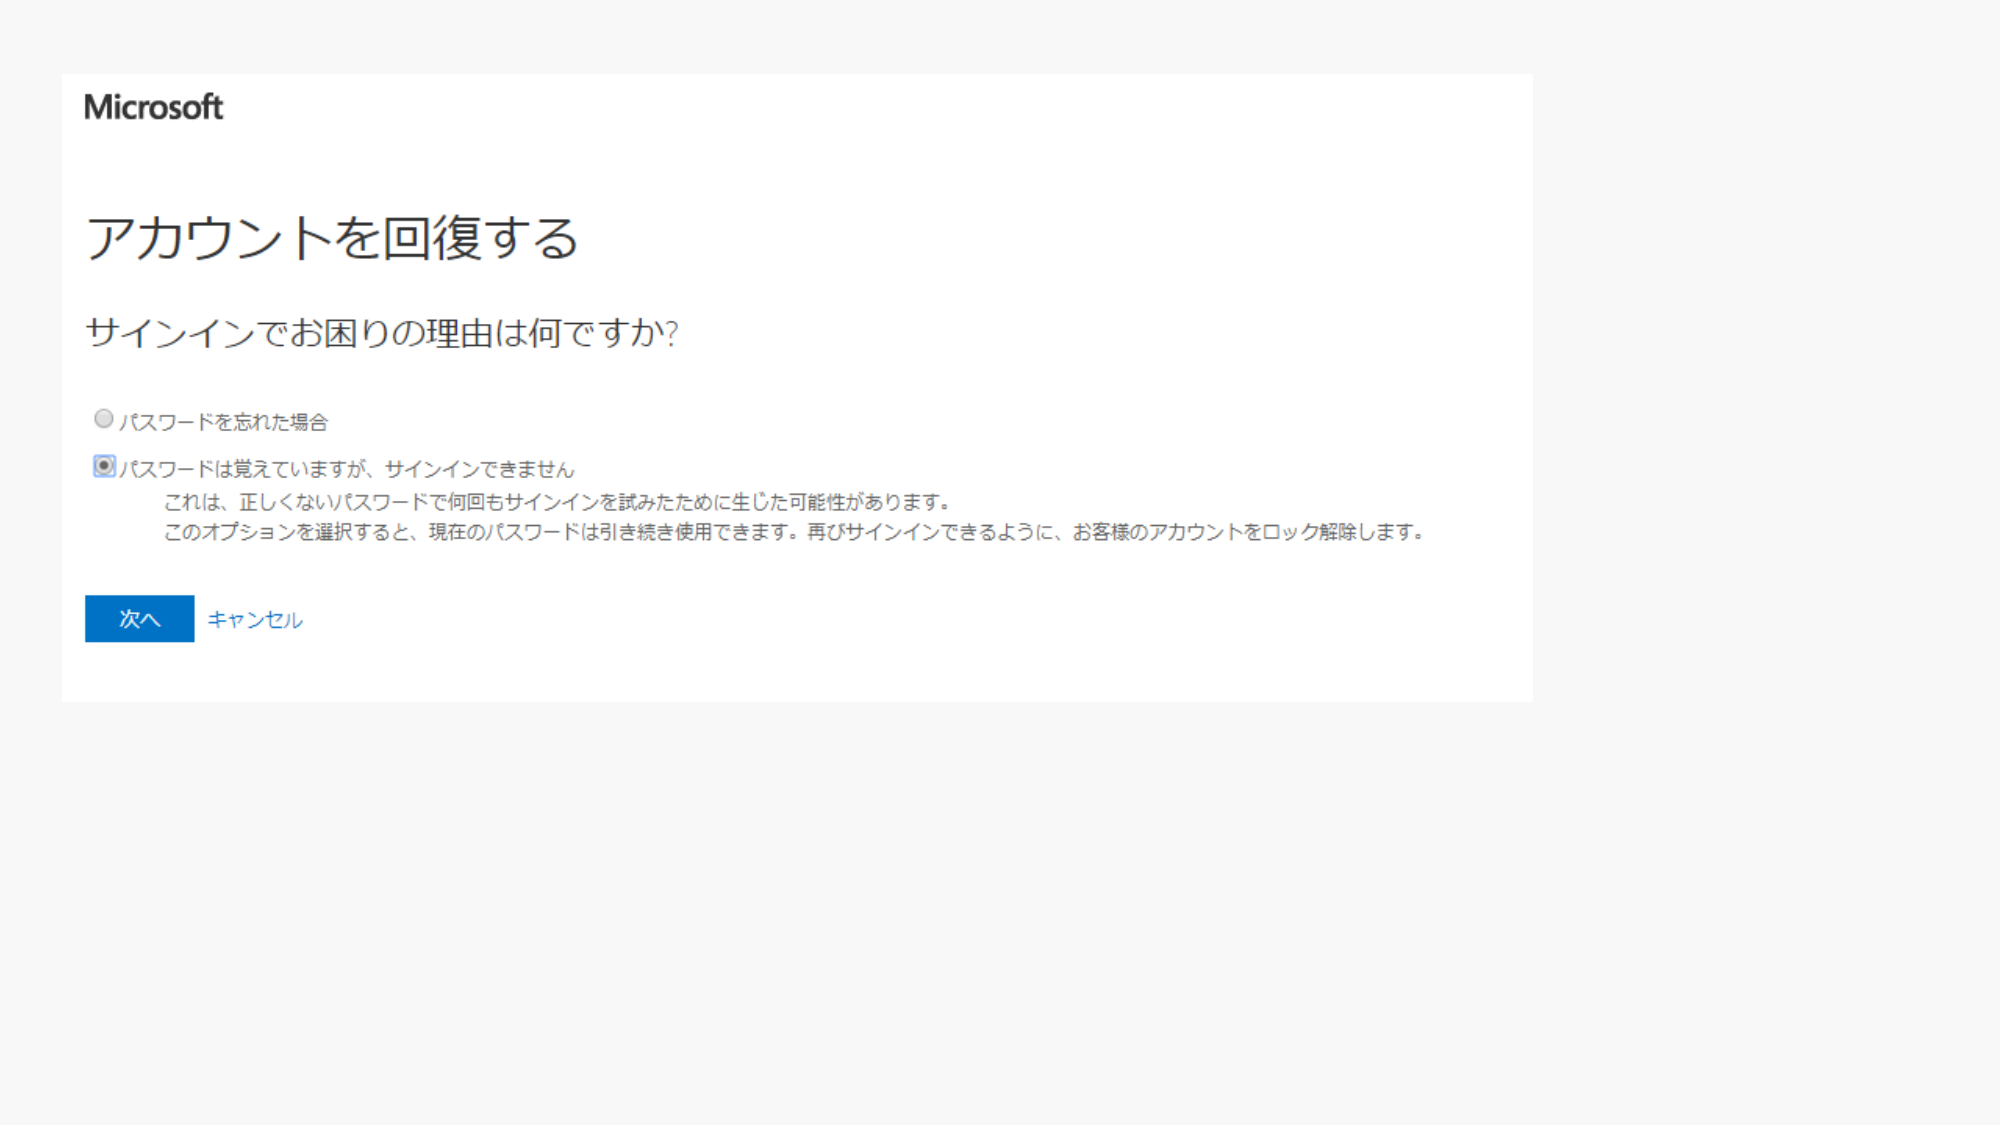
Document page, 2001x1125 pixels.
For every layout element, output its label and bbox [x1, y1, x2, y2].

picture [62, 74, 1533, 702]
